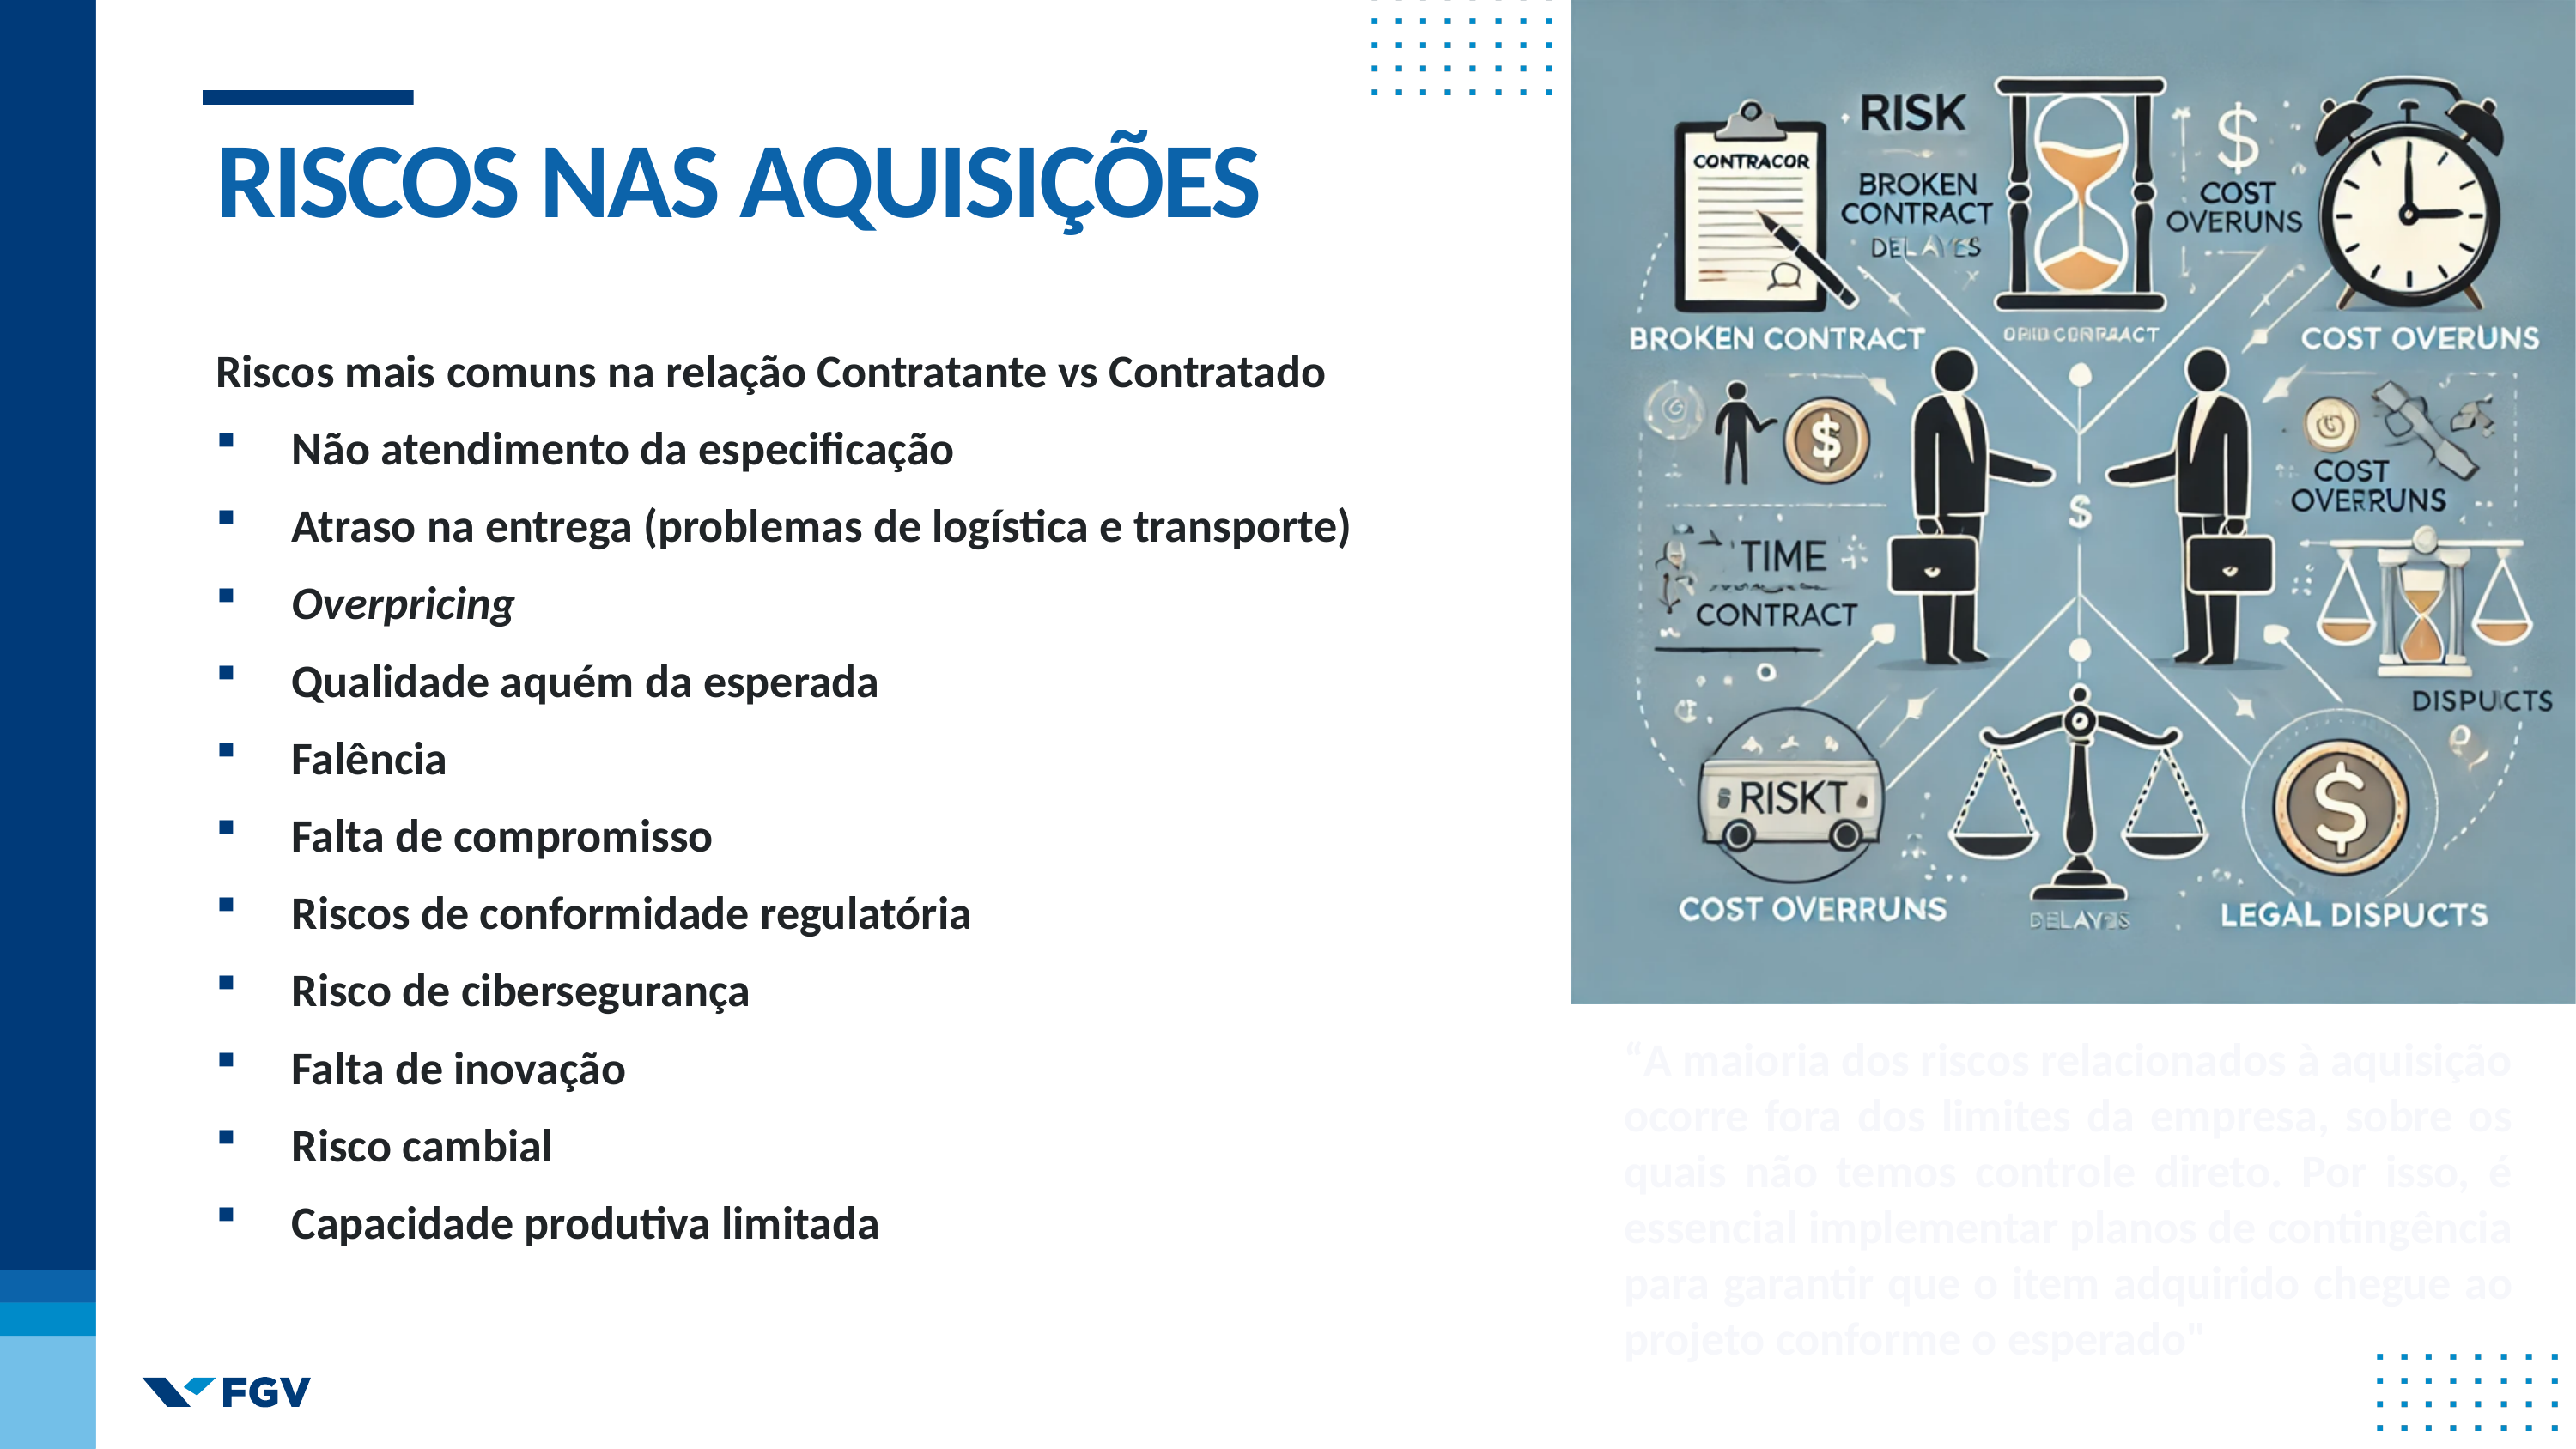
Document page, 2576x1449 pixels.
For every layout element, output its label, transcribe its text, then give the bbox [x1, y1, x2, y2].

title RISCOS NAS AQUISIÇÕES [203, 104, 1367, 246]
picture [1371, 0, 2576, 1449]
list Riscos mais comuns na relação Contratante vs Contratado Não atendimento da especificação Atraso na entrega (problemas de logística e transporte) Overpricing Qualidade aquém da esperada Falência Falta de compromisso Riscos de conformidade regulatória Risco de cibersegurança Falta de inovação Risco cambial Capacidade produtiva limitada [203, 329, 1367, 1352]
